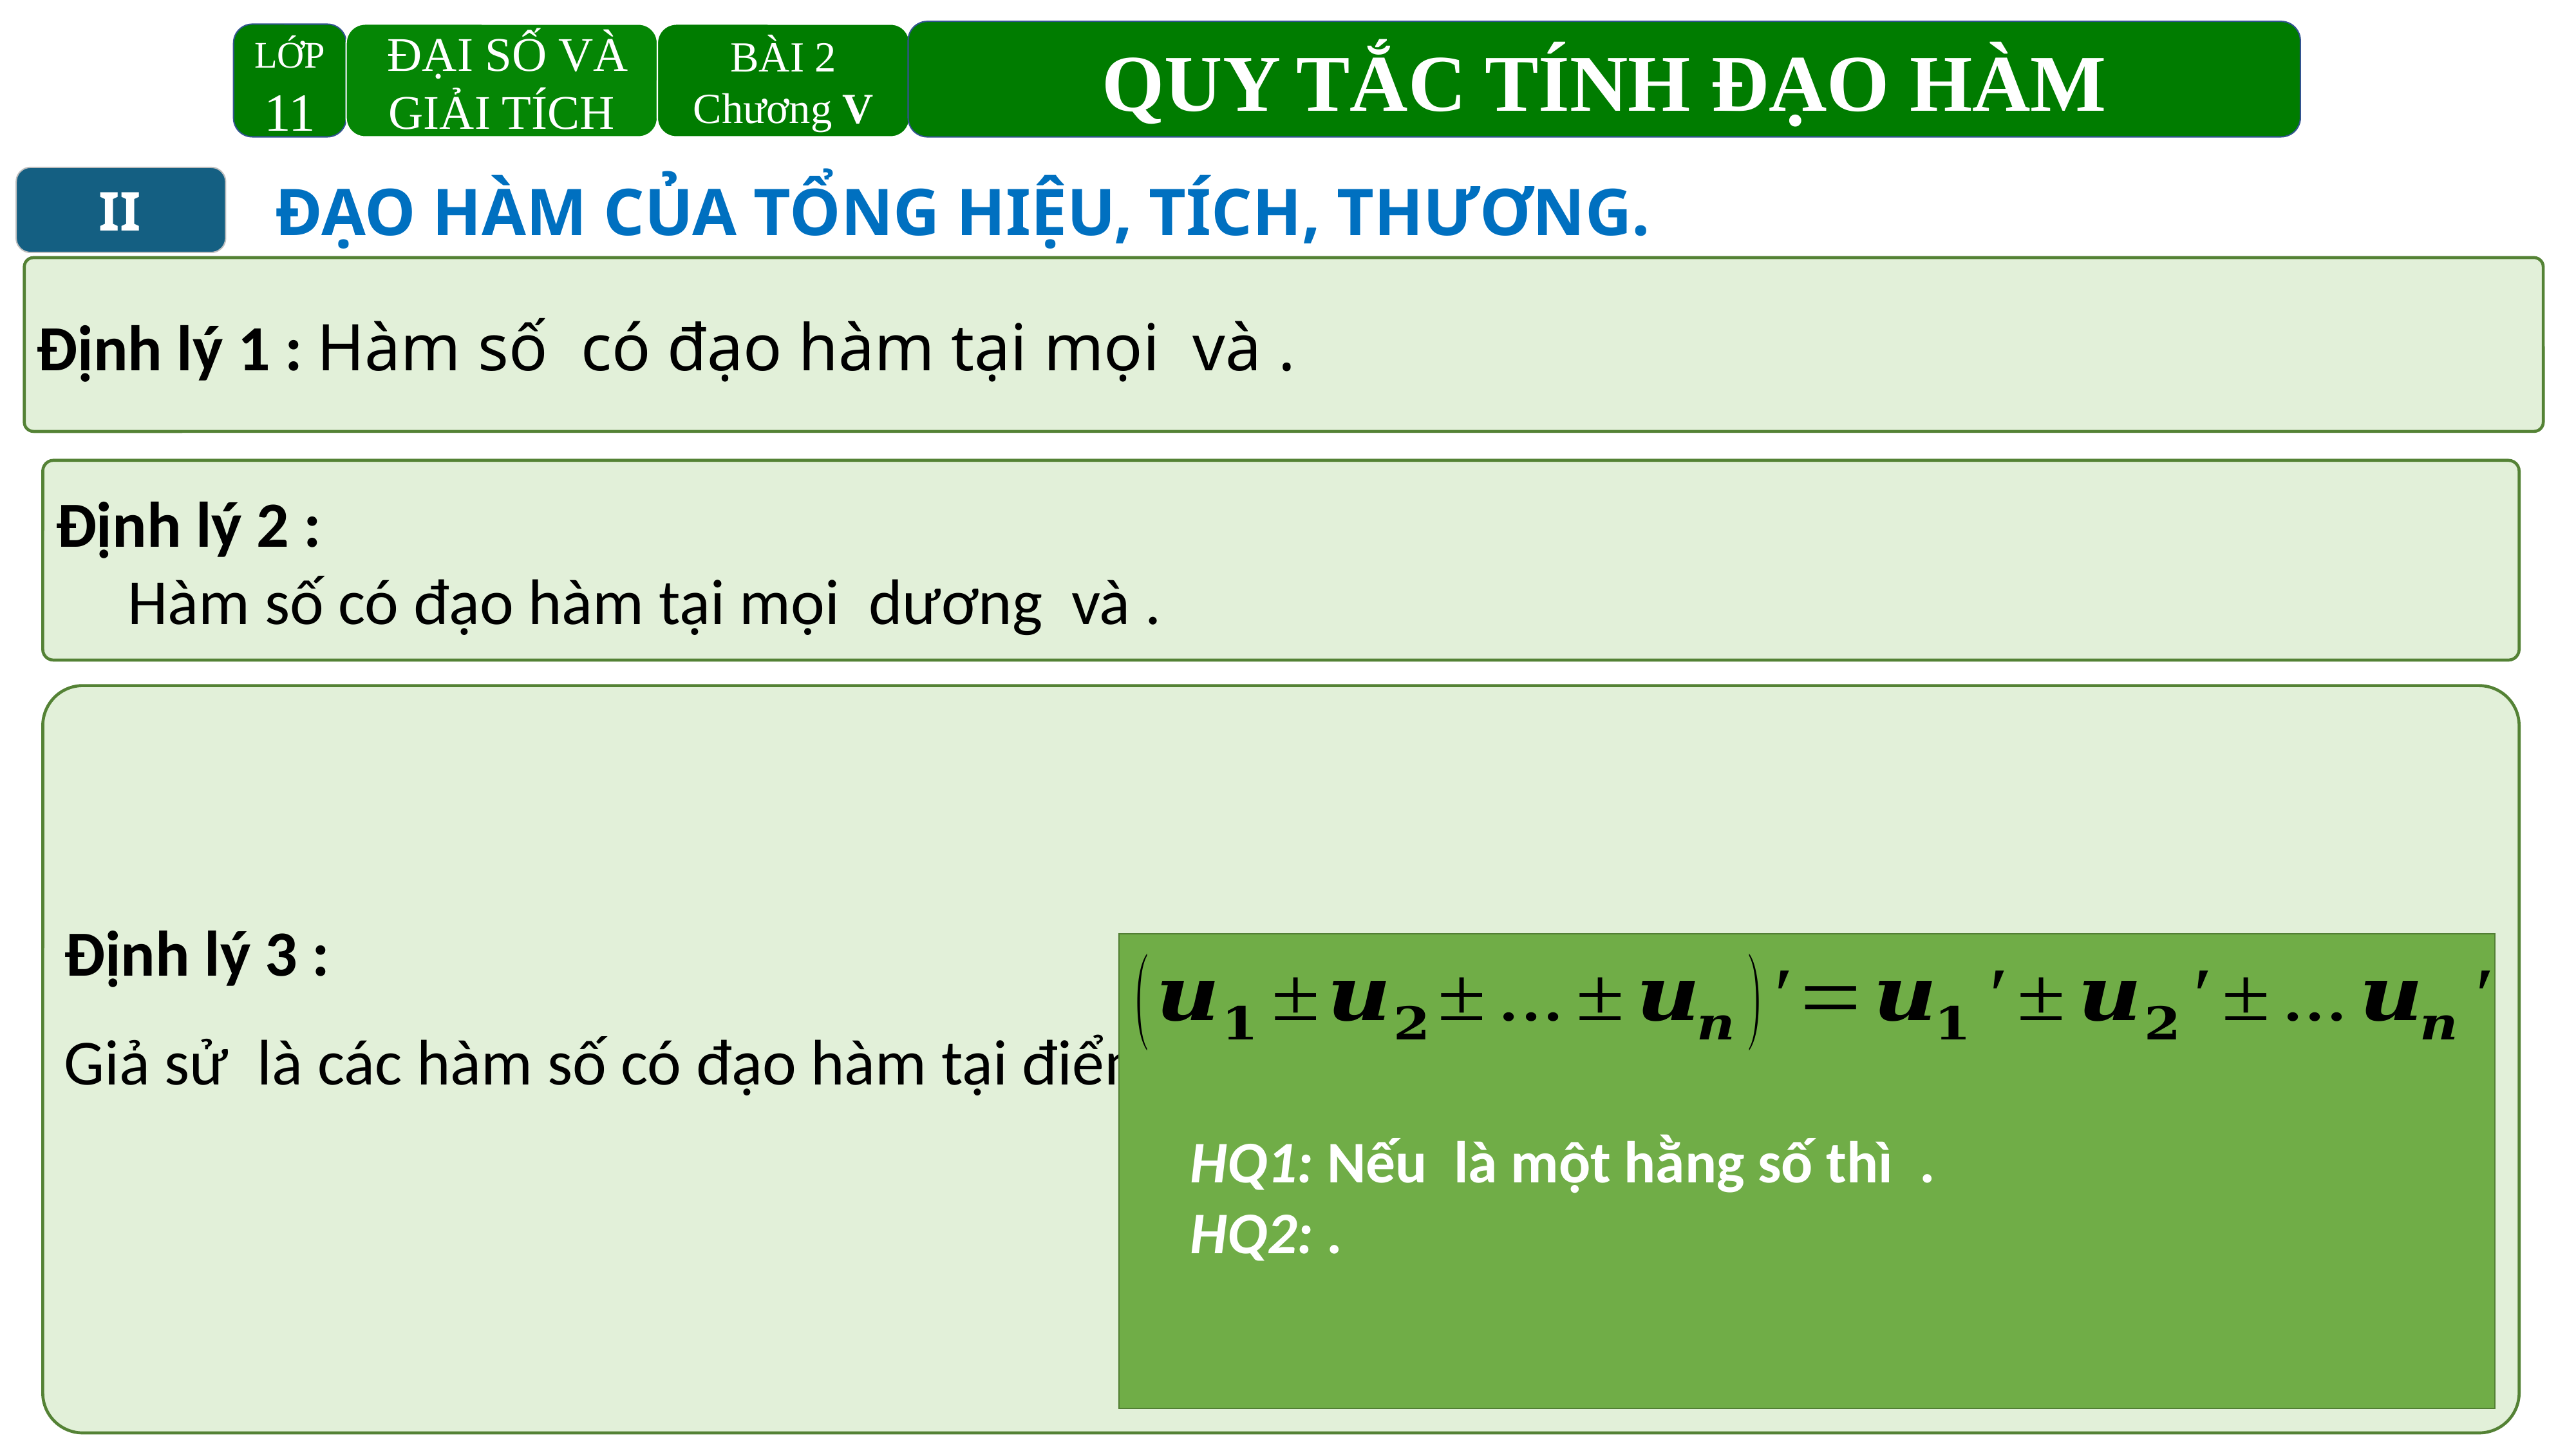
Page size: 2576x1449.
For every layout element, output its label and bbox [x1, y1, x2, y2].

text_box [16, 166, 2423, 254]
text_box [233, 21, 2300, 137]
text_box [1118, 933, 2496, 1409]
